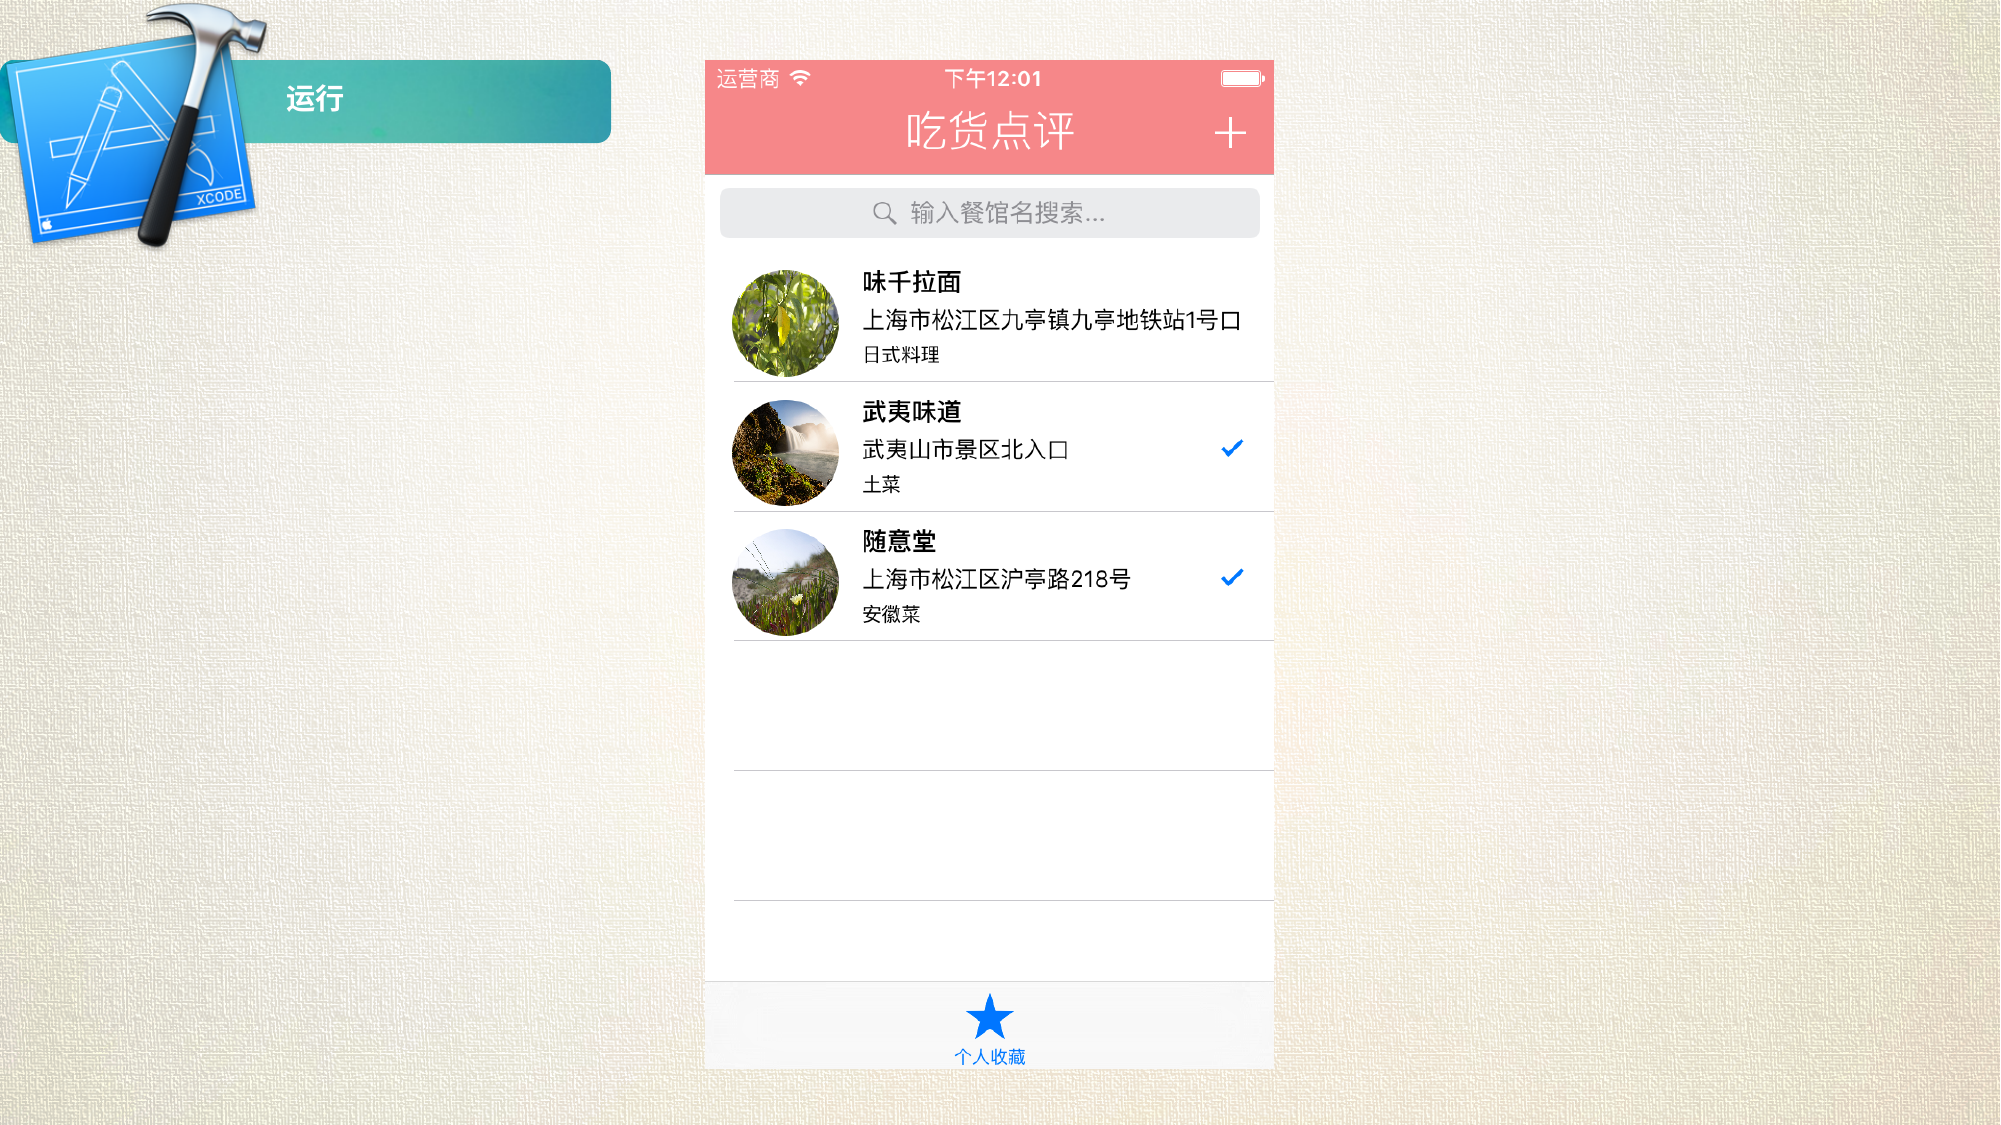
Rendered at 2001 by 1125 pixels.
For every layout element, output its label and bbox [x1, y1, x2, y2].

text_box [272, 72, 611, 170]
picture [0, 0, 2000, 1125]
text_box [272, 59, 613, 135]
